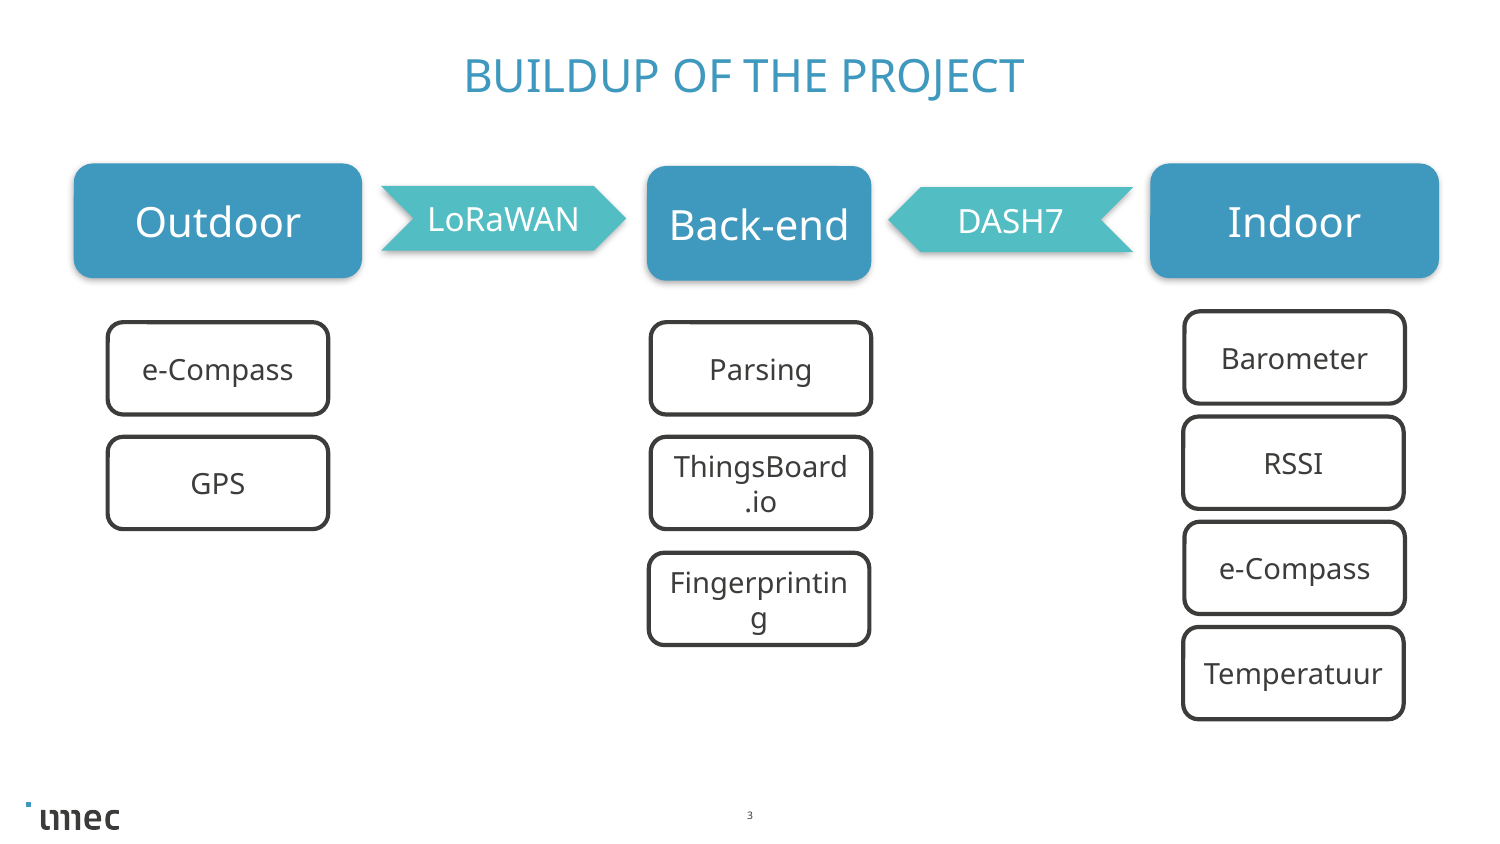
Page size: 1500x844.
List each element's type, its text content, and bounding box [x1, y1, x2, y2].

text_box ThingsBoard.io [648, 434, 874, 532]
text_box GPS [105, 434, 331, 532]
text_box Parsing [648, 320, 874, 417]
text_box RSSI [1181, 414, 1406, 511]
slide_number 3 [679, 802, 821, 831]
text_box Indoor [1149, 162, 1440, 279]
text_box e-Compass [105, 320, 331, 417]
text_box LoRaWAN [380, 185, 627, 252]
text_box Outdoor [72, 162, 363, 279]
text_box Barometer [1182, 309, 1408, 406]
text_box e-Compass [1182, 519, 1408, 617]
picture [26, 802, 119, 830]
text_box Back-end [646, 165, 873, 282]
text_box Temperatuur [1181, 624, 1406, 722]
text_box DASH7 [887, 186, 1134, 253]
title Buildup of the project [26, 38, 1463, 110]
text_box Fingerprinting [646, 550, 872, 648]
